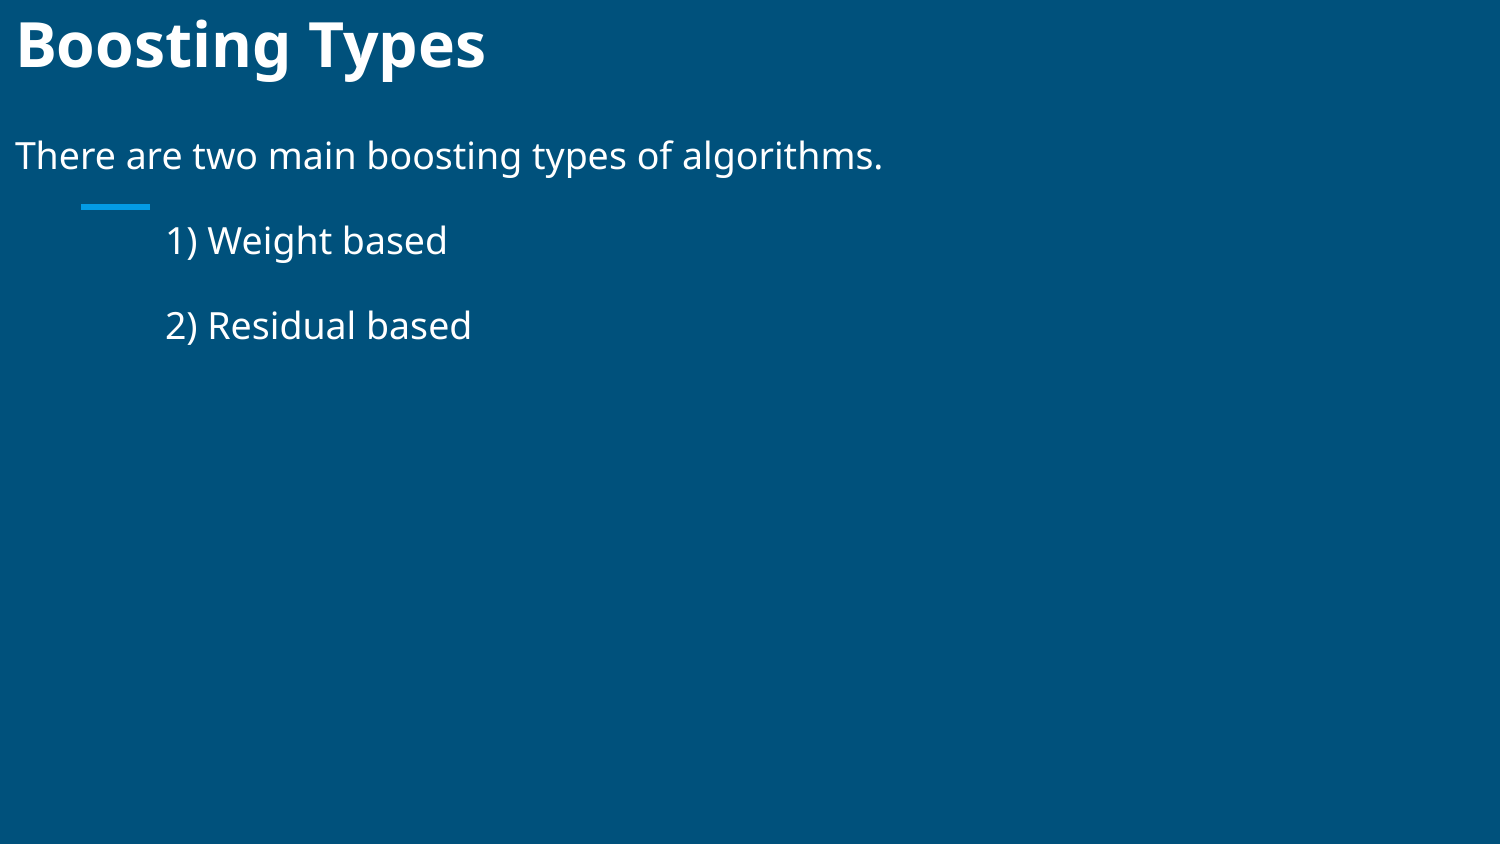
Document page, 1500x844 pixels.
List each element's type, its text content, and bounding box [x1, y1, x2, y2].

list There are two main boosting types of algorithms. 1) Weight based 2) Residual based [0, 110, 1500, 844]
title Boosting Types [0, 0, 1500, 95]
